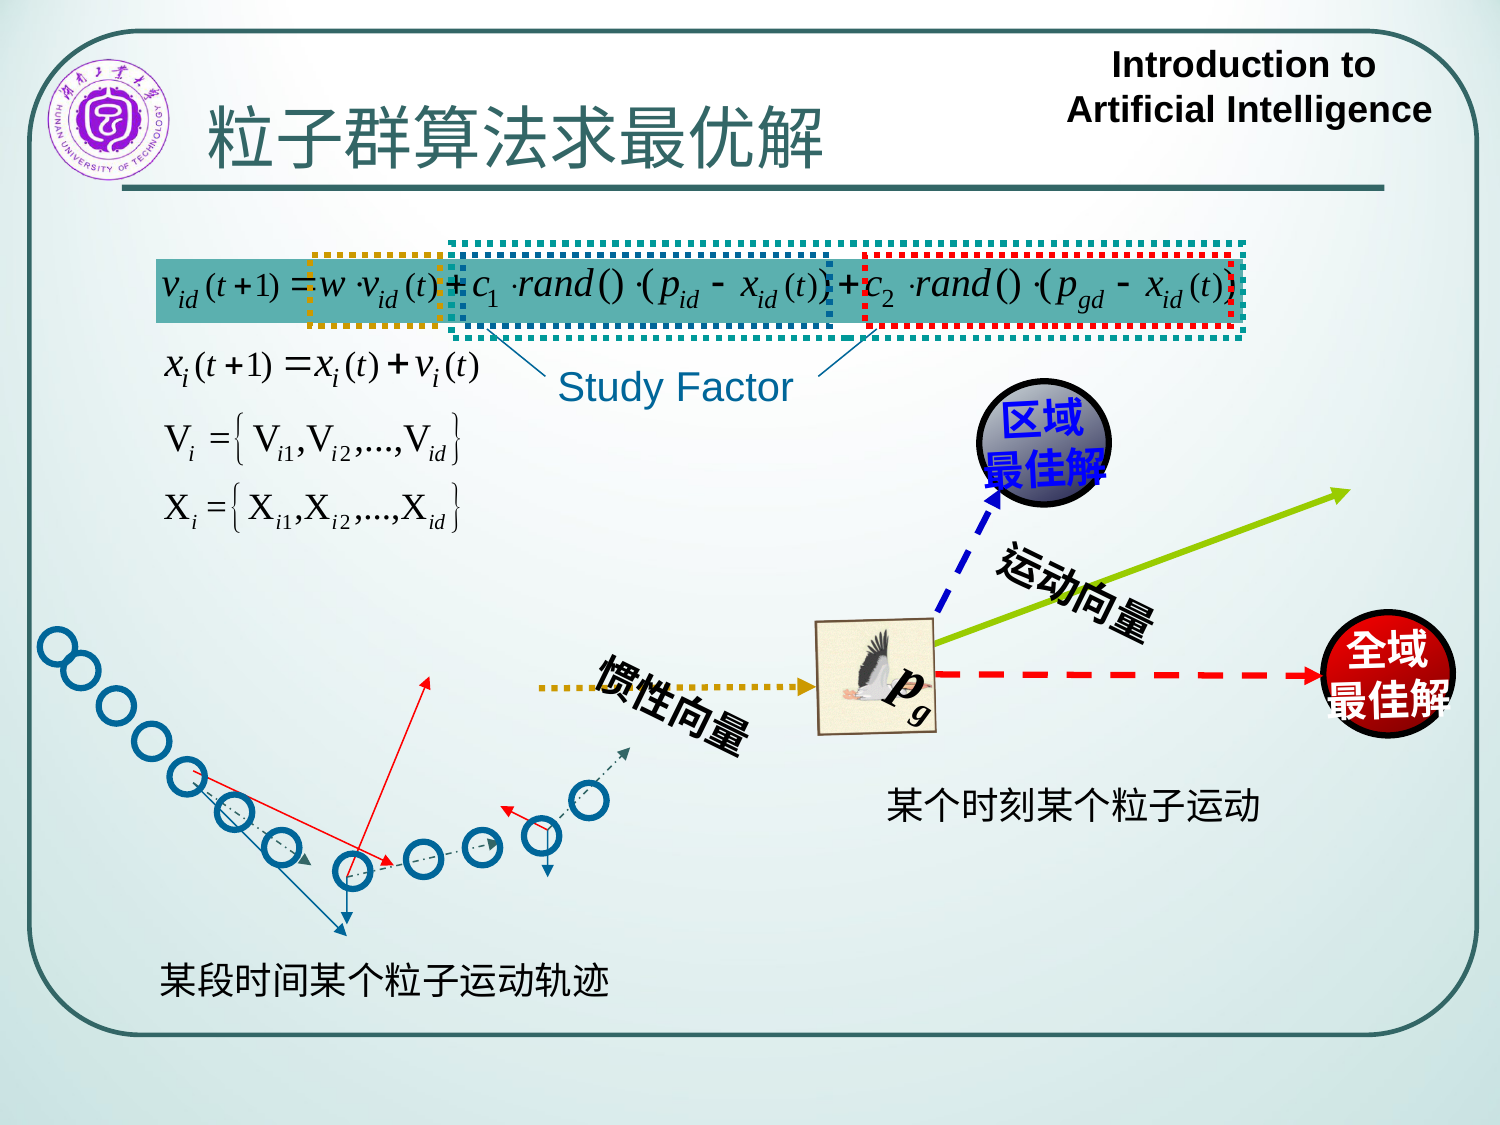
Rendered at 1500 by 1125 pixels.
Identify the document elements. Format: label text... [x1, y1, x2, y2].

text_box 某段时间某个粒子运动轨迹 [144, 949, 625, 1010]
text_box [157, 408, 474, 475]
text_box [157, 479, 474, 542]
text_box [614, 360, 1436, 897]
text_box [451, 243, 1243, 259]
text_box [39, 629, 631, 937]
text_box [156, 340, 487, 398]
text_box [309, 255, 440, 259]
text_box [156, 259, 1244, 323]
text_box [451, 323, 1243, 339]
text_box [486, 328, 877, 408]
title 粒子群算法求最优解 [159, 66, 1422, 185]
picture [0, 0, 1500, 1125]
text_box [309, 323, 440, 327]
